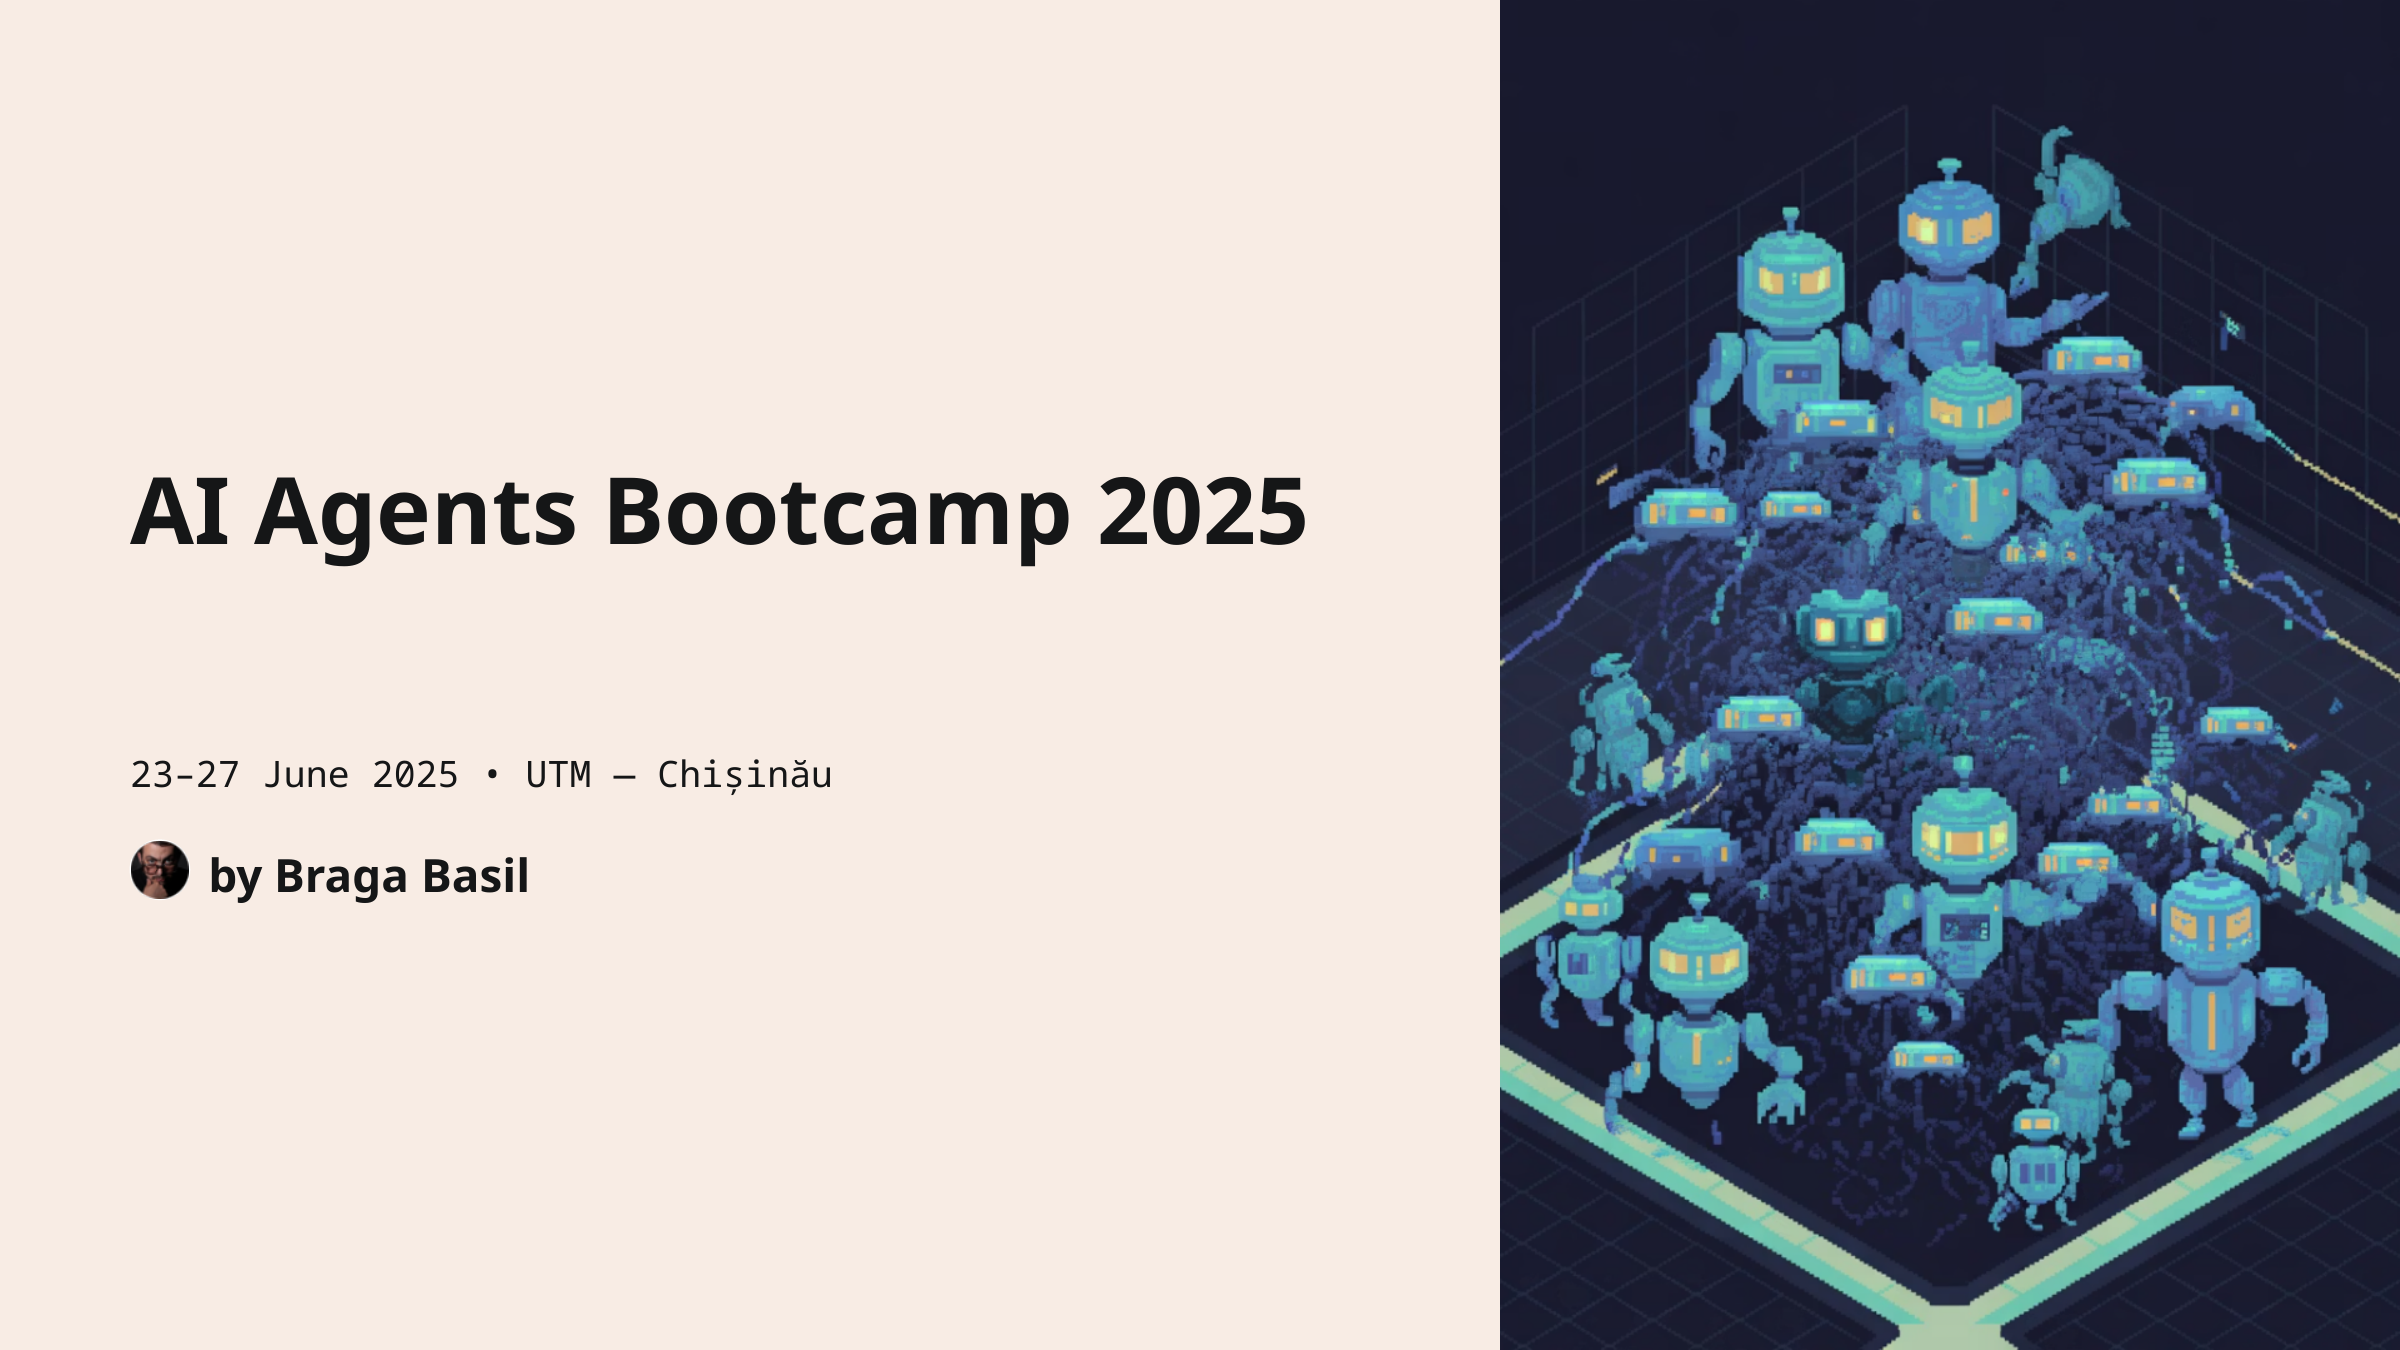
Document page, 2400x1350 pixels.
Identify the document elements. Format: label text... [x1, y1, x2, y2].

picture [1499, 0, 2400, 1350]
text_box AI Agents Bootcamp 2025 [130, 447, 1370, 681]
picture [131, 841, 189, 899]
text_box 23–27 June 2025 • UTM — Chișinău [130, 735, 1370, 796]
text_box by Braga Basil [208, 837, 534, 903]
